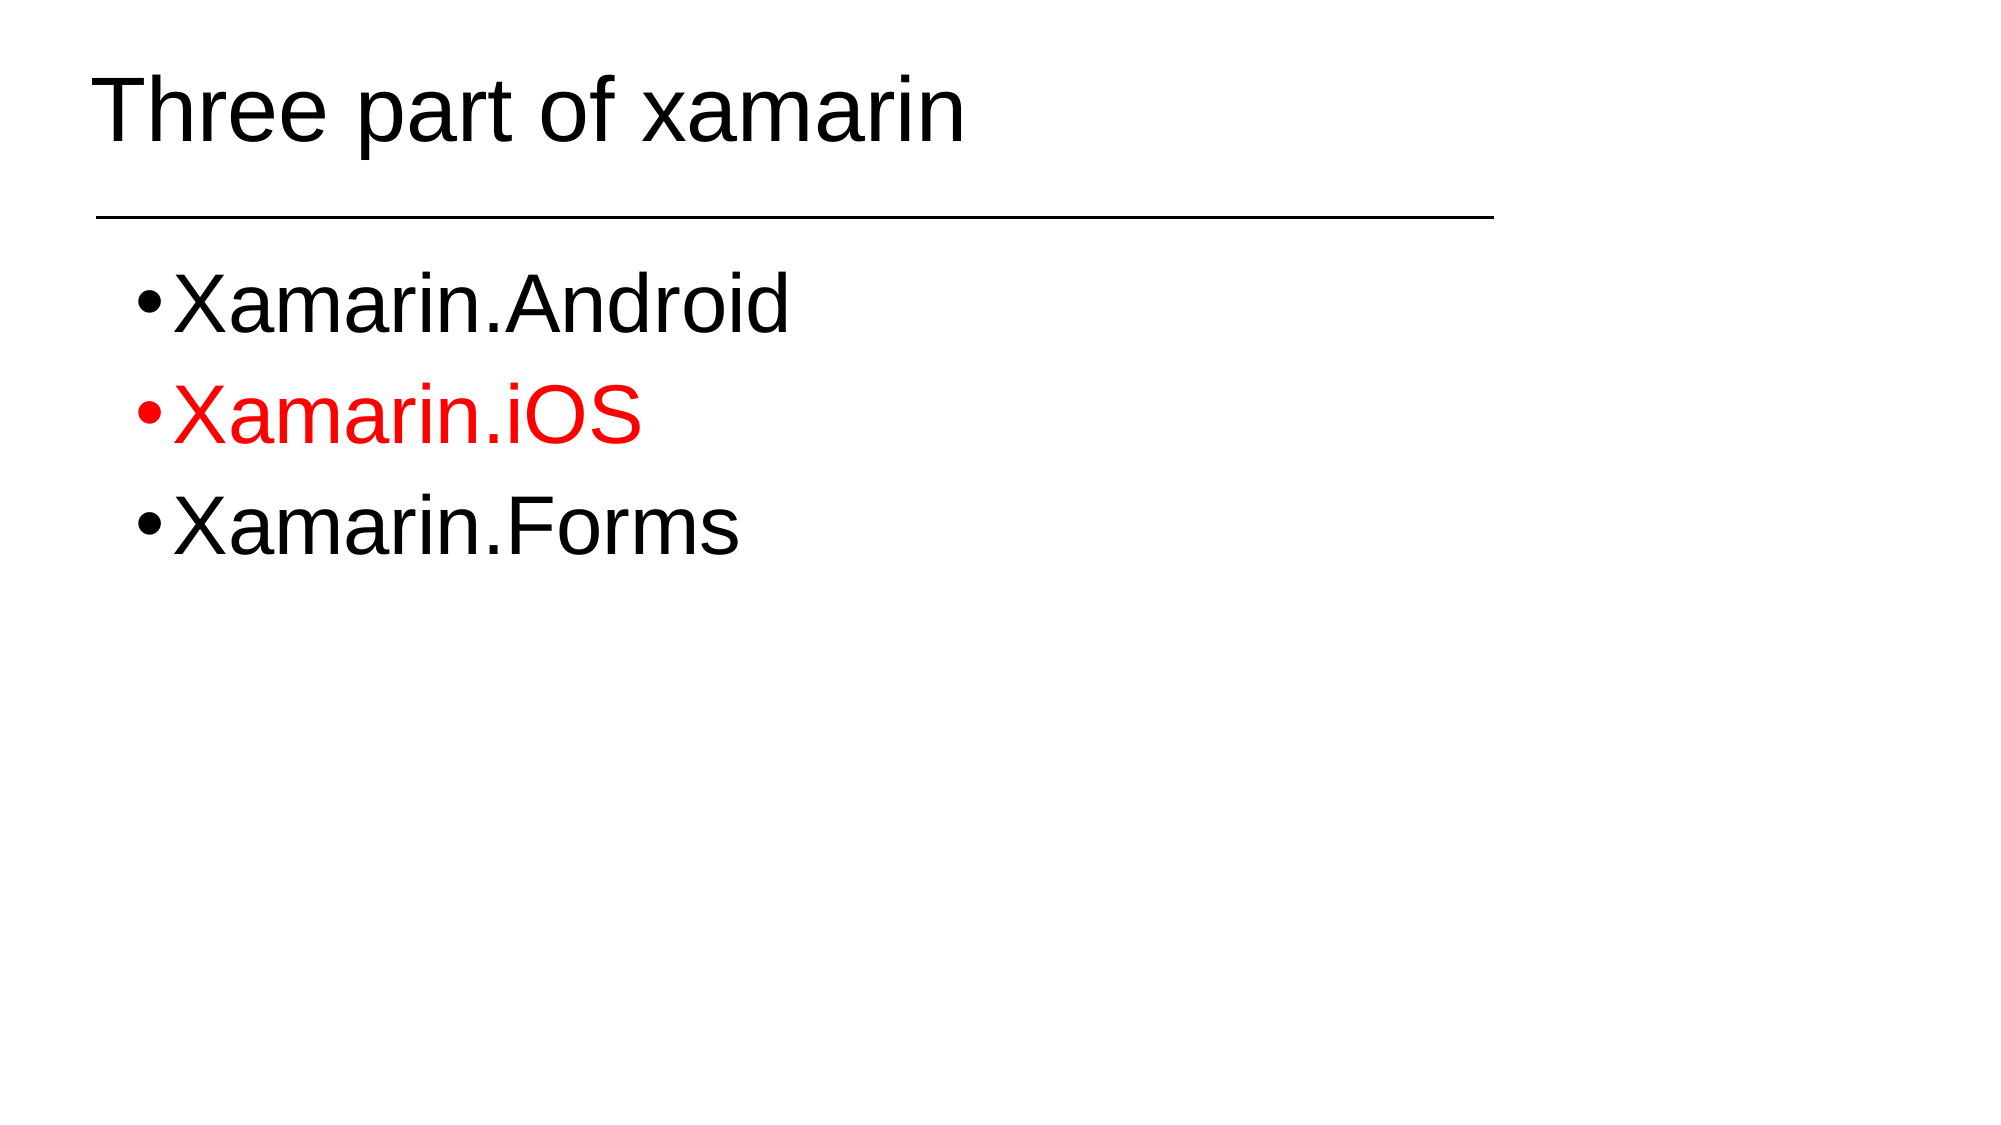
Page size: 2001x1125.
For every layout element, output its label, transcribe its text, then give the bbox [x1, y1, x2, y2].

title Three part of xamarin [75, 3, 1801, 221]
list Xamarin.Android Xamarin.iOS Xamarin.Forms [120, 253, 1531, 890]
